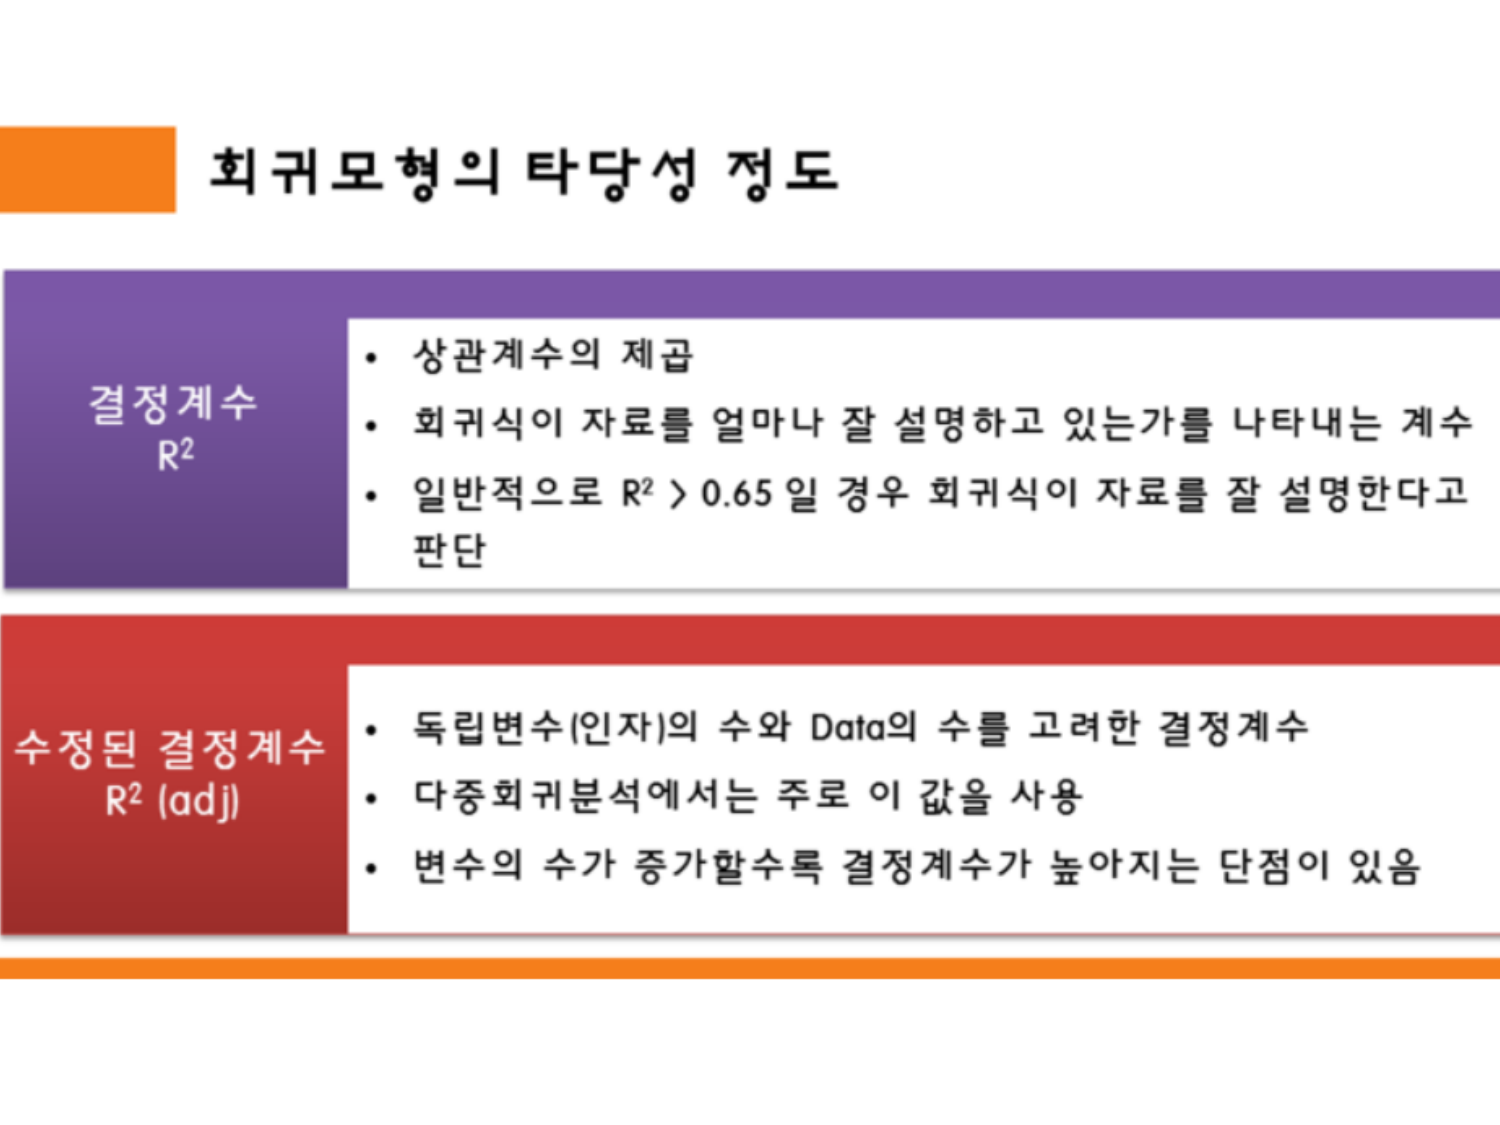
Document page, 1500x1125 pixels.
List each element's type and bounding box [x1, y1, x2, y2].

list [0, 101, 1500, 994]
